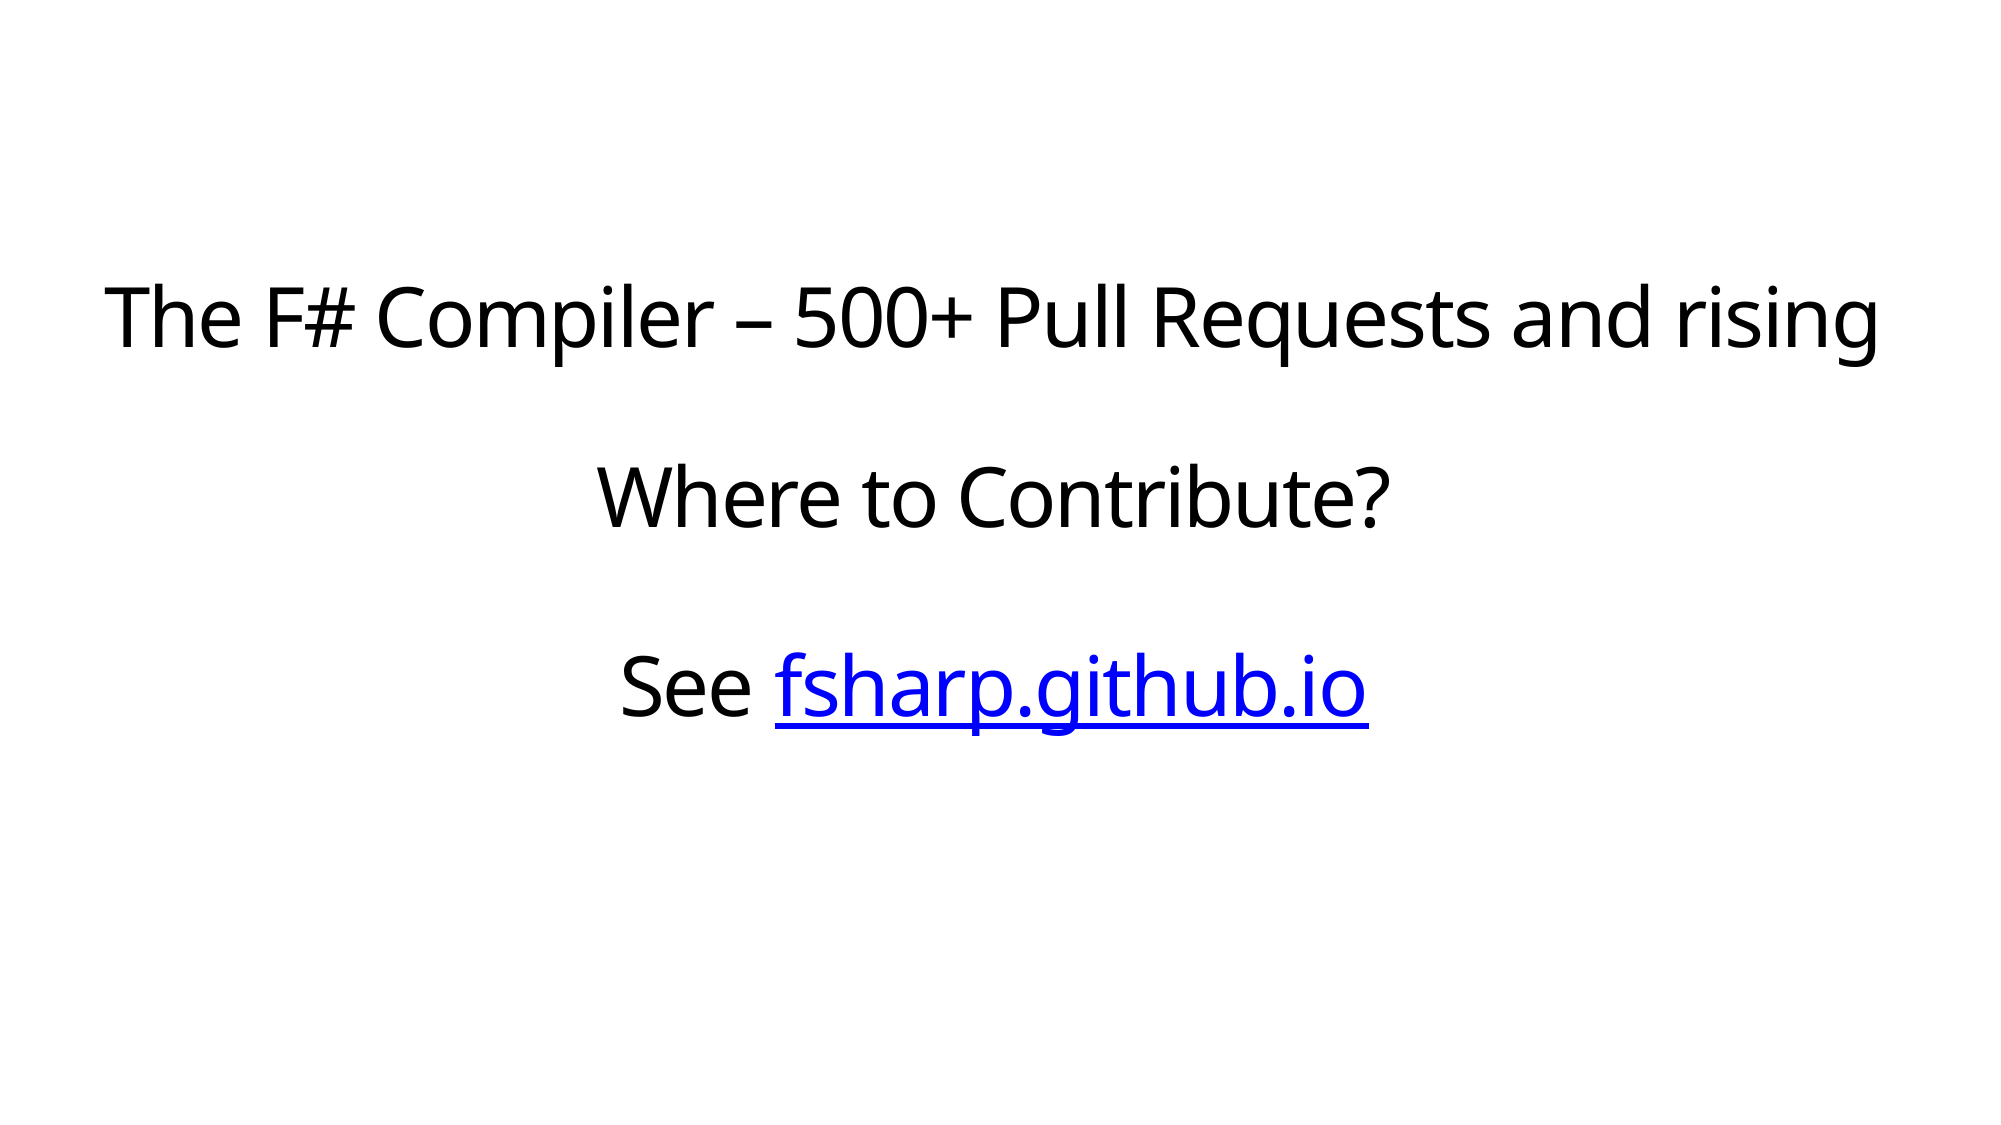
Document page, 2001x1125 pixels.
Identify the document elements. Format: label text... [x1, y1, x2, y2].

title The F# Compiler – 500+ Pull Requests and rising Where to Contribute? See fsharp.github.io [77, 275, 1911, 912]
